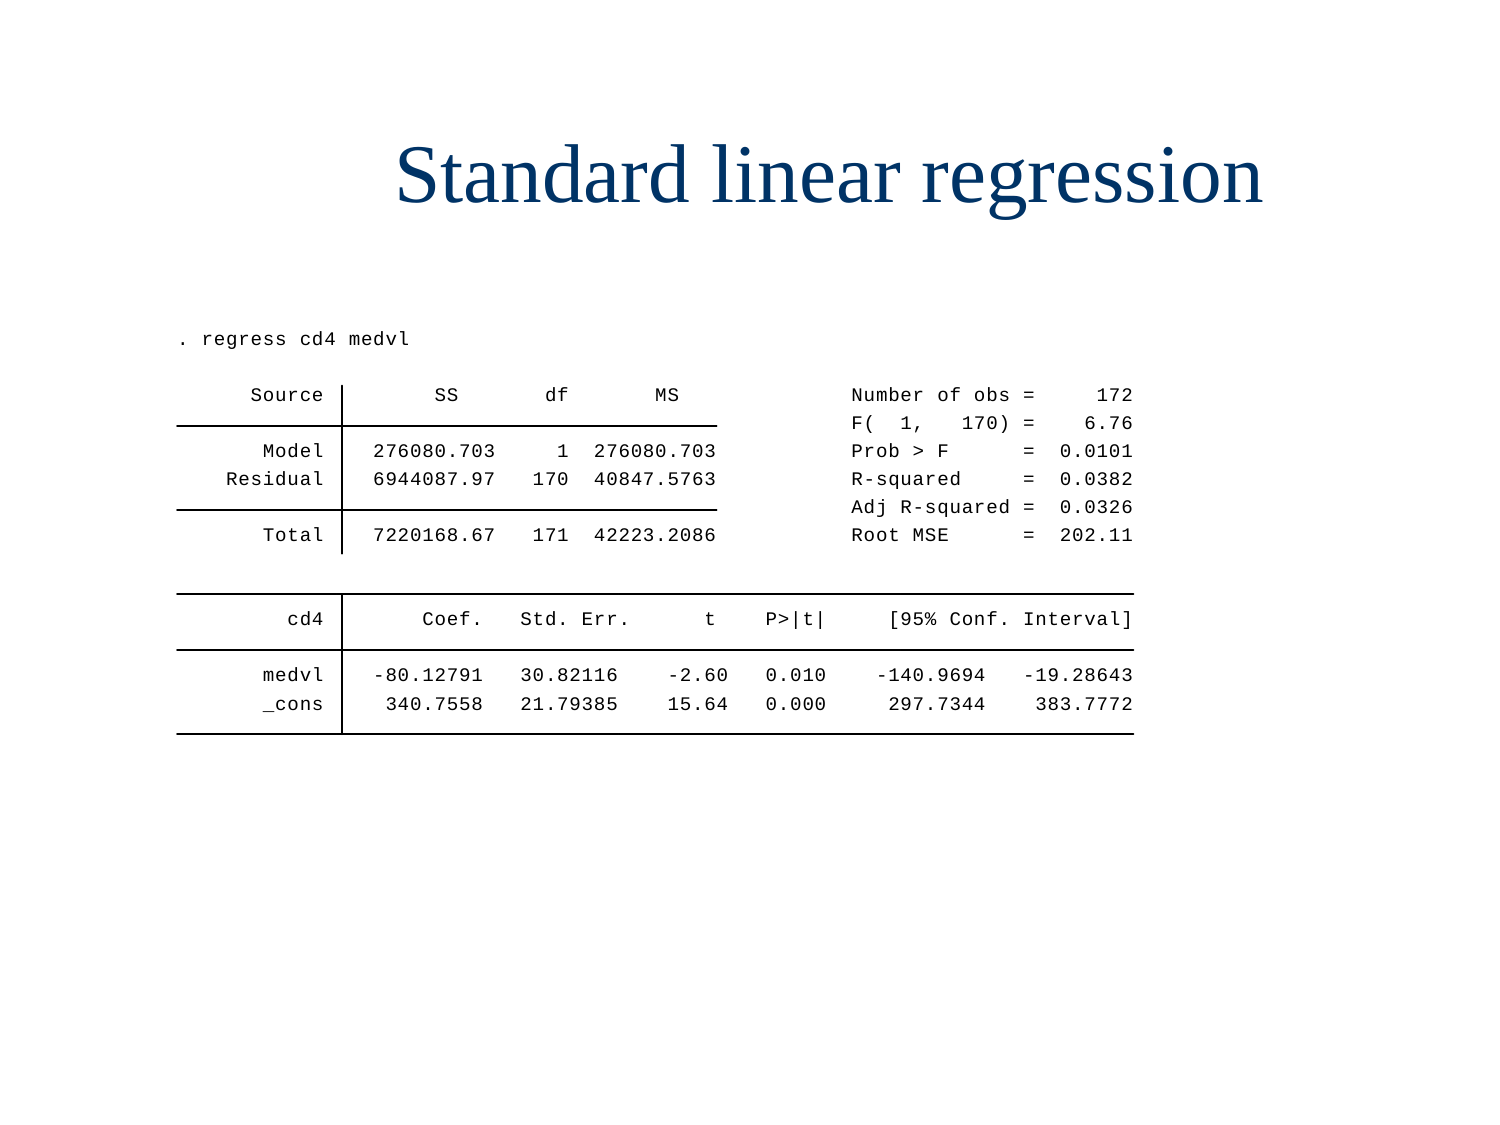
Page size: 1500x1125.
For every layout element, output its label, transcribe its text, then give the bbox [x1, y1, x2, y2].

title Standard linear regression [192, 75, 1468, 263]
picture [171, 329, 1500, 751]
